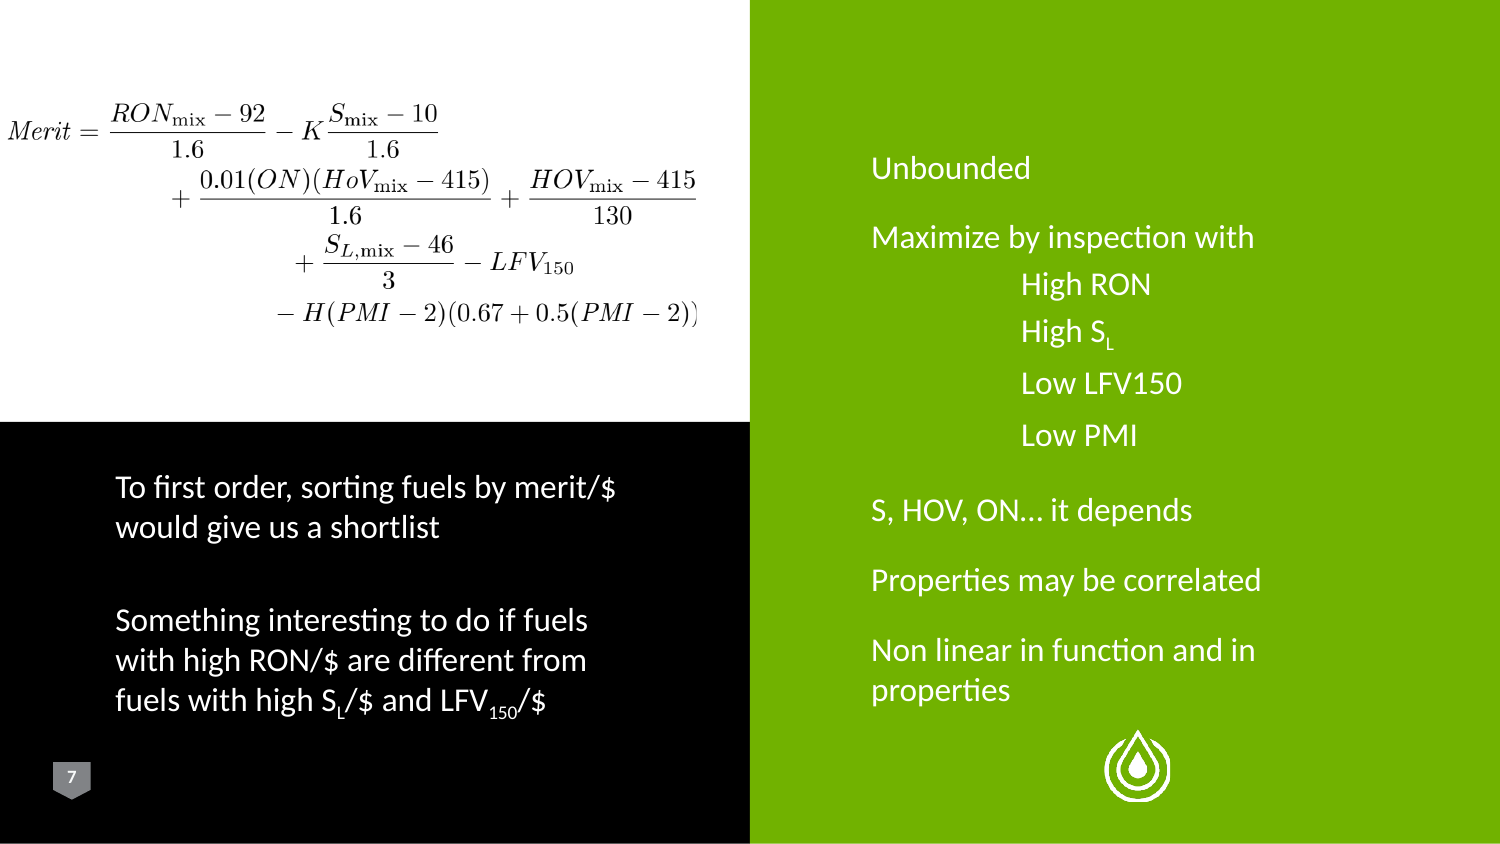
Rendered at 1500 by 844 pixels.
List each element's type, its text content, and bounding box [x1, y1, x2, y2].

list Unbounded Maximize by inspection with High RON High SL Low LFV150 Low PMI S, HOV, ON… it depends Properties may be correlated Non linear in function and in properties [856, 138, 1400, 718]
picture [2, 102, 702, 328]
list To first order, sorting fuels by merit/$ would give us a shortlist Something interesting to do if fuels with high RON/$ are different from fuels with high SL/$ and LFV150/$ [100, 457, 644, 718]
